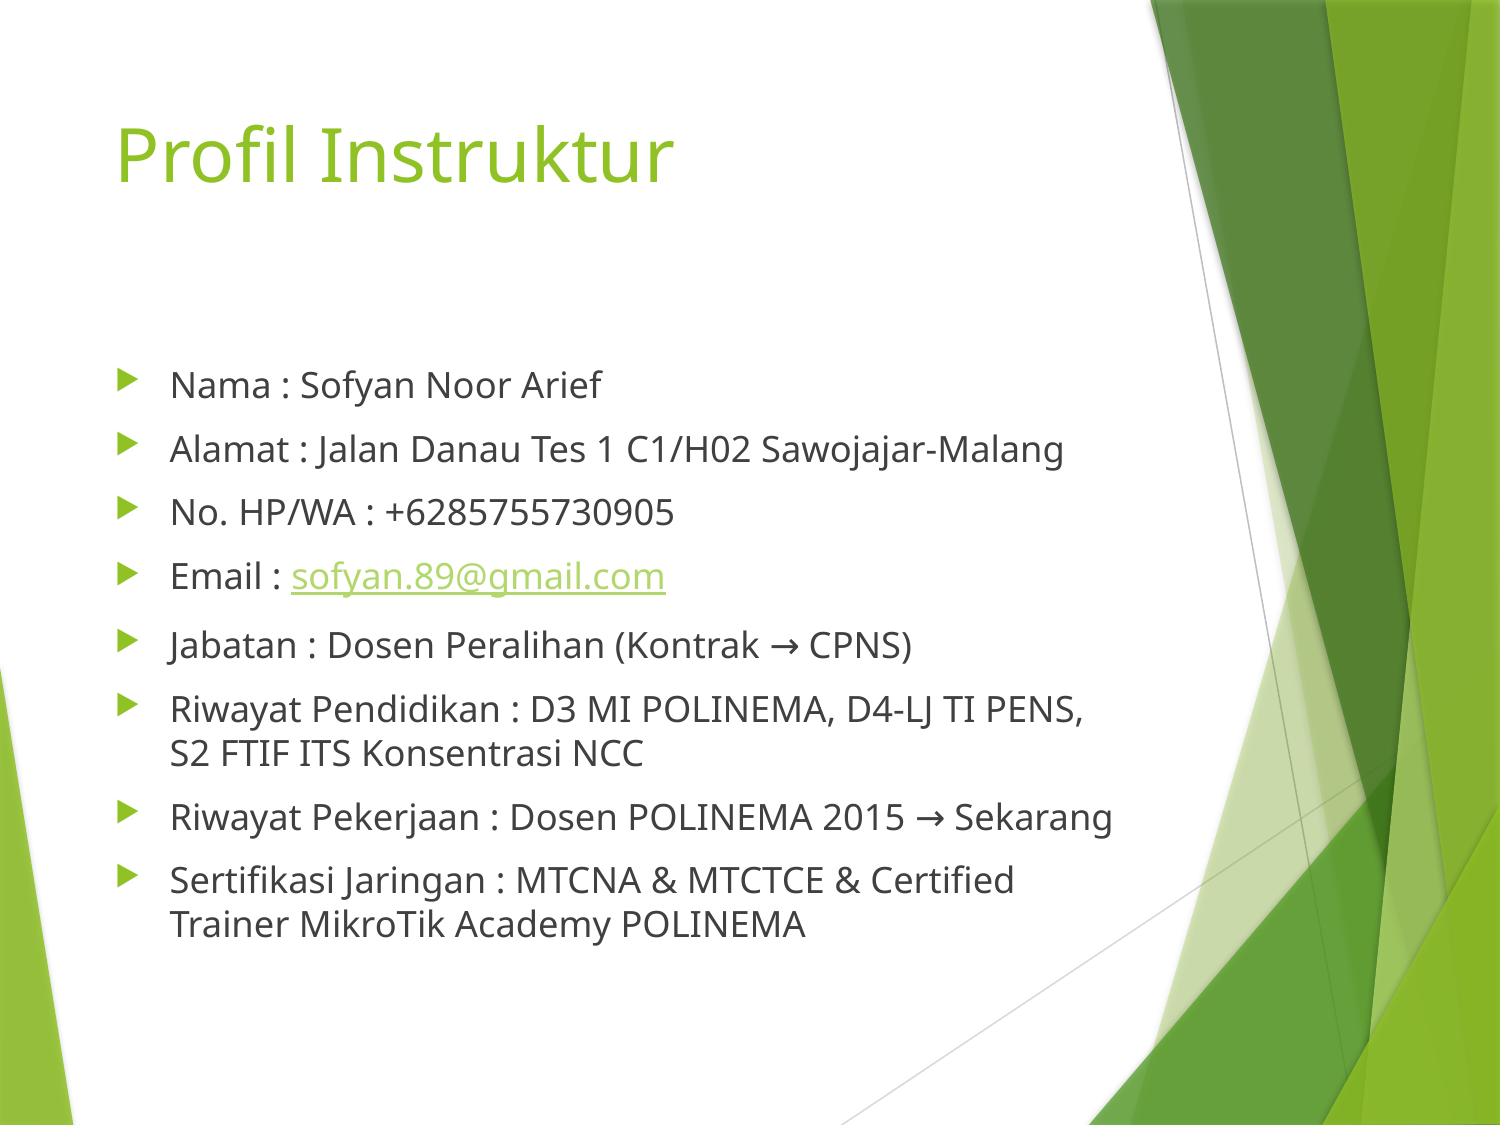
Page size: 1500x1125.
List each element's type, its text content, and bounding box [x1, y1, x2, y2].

list Nama : Sofyan Noor Arief Alamat : Jalan Danau Tes 1 C1/H02 Sawojajar-Malang No. HP/WA : +6285755730905 Email : sofyan.89@gmail.com Jabatan : Dosen Peralihan (Kontrak → CPNS) Riwayat Pendidikan : D3 MI POLINEMA, D4-LJ TI PENS, S2 FTIF ITS Konsentrasi NCC Riwayat Pekerjaan : Dosen POLINEMA 2015 → Sekarang Sertifikasi Jaringan : MTCNA & MTCTCE & Certified Trainer MikroTik Academy POLINEMA [99, 354, 1142, 992]
title Profil Instruktur [99, 99, 1142, 317]
